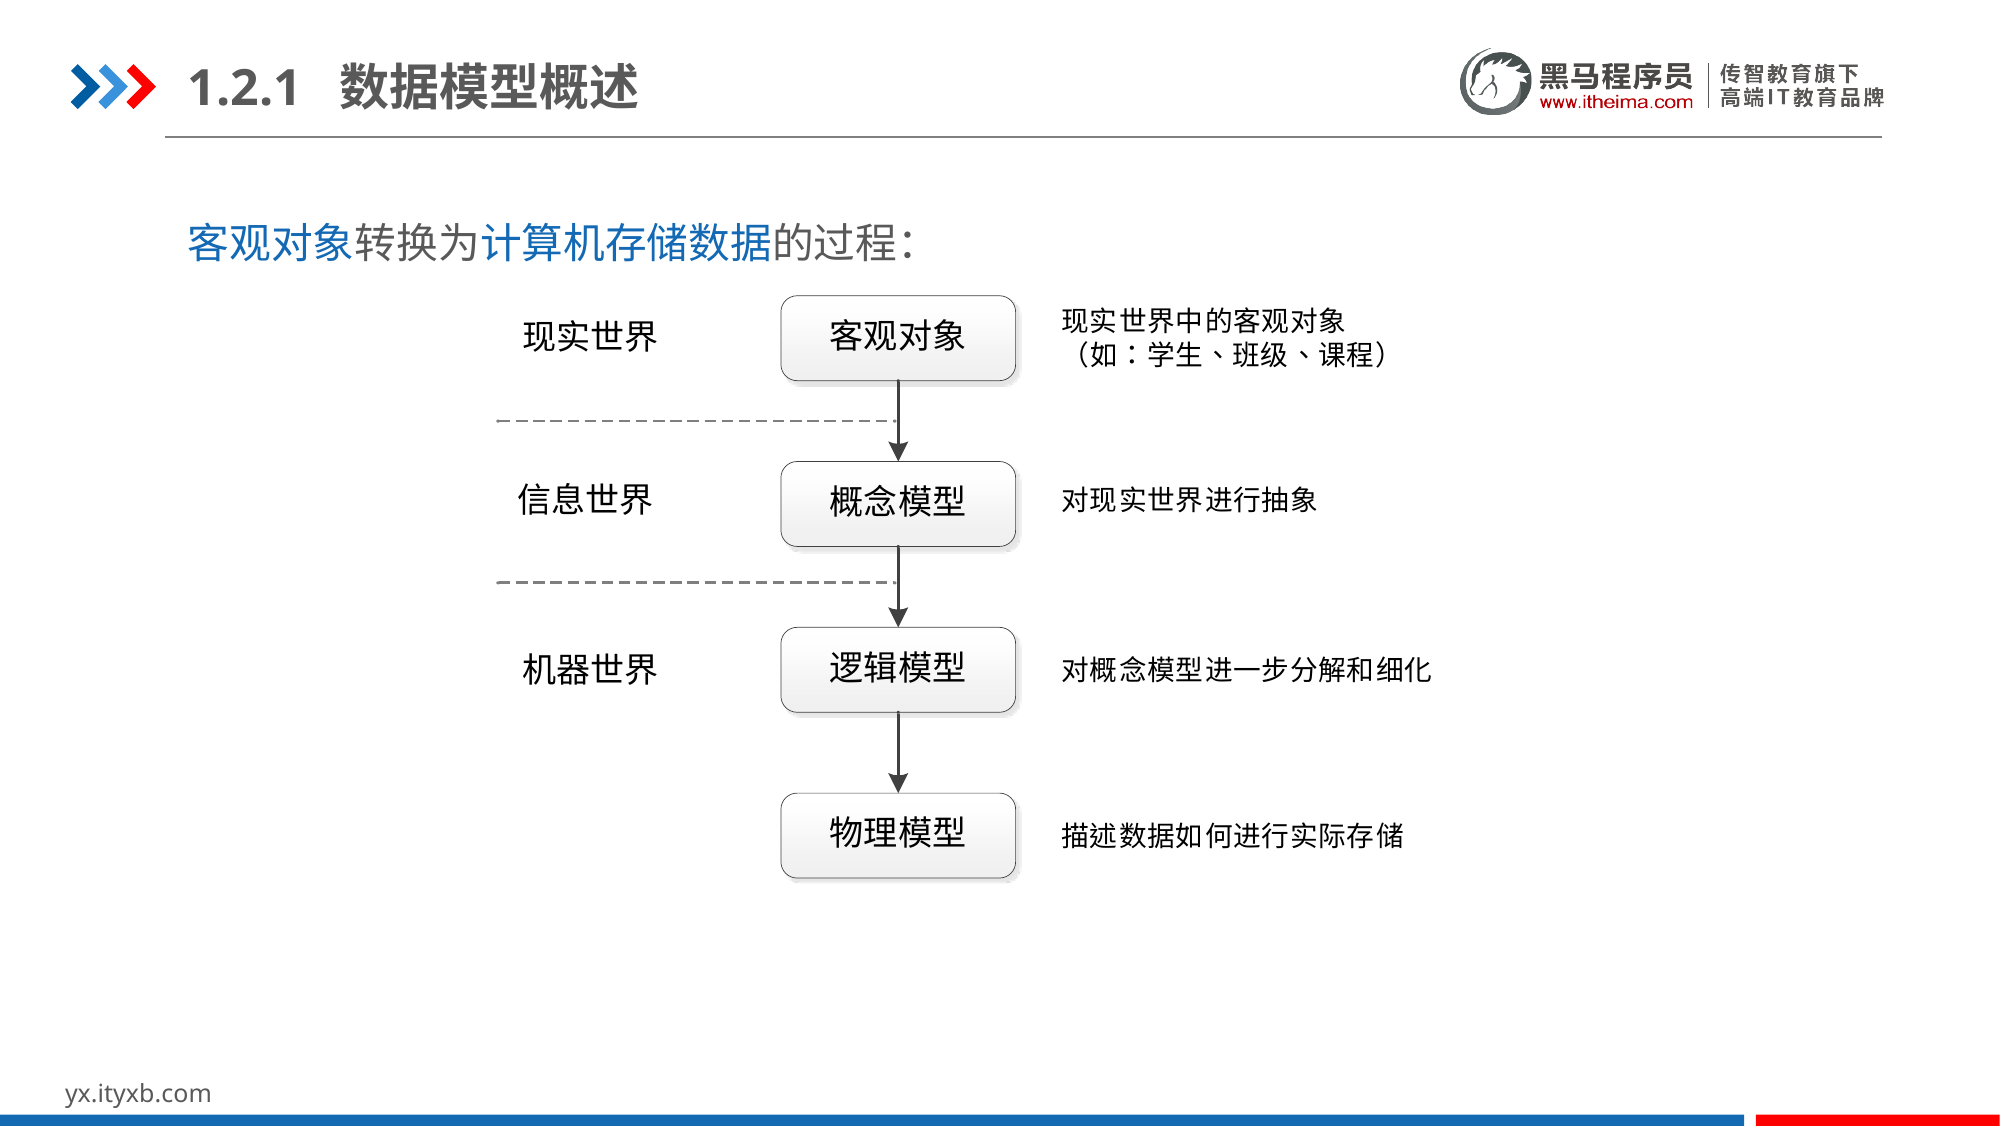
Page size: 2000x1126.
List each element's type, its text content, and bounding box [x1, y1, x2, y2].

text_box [491, 290, 1520, 885]
text_box 客观对象转换为计算机存储数据的过程： [173, 184, 1839, 275]
text_box 1.2.1 数据模型概述 [187, 43, 827, 127]
picture [1460, 48, 1887, 115]
